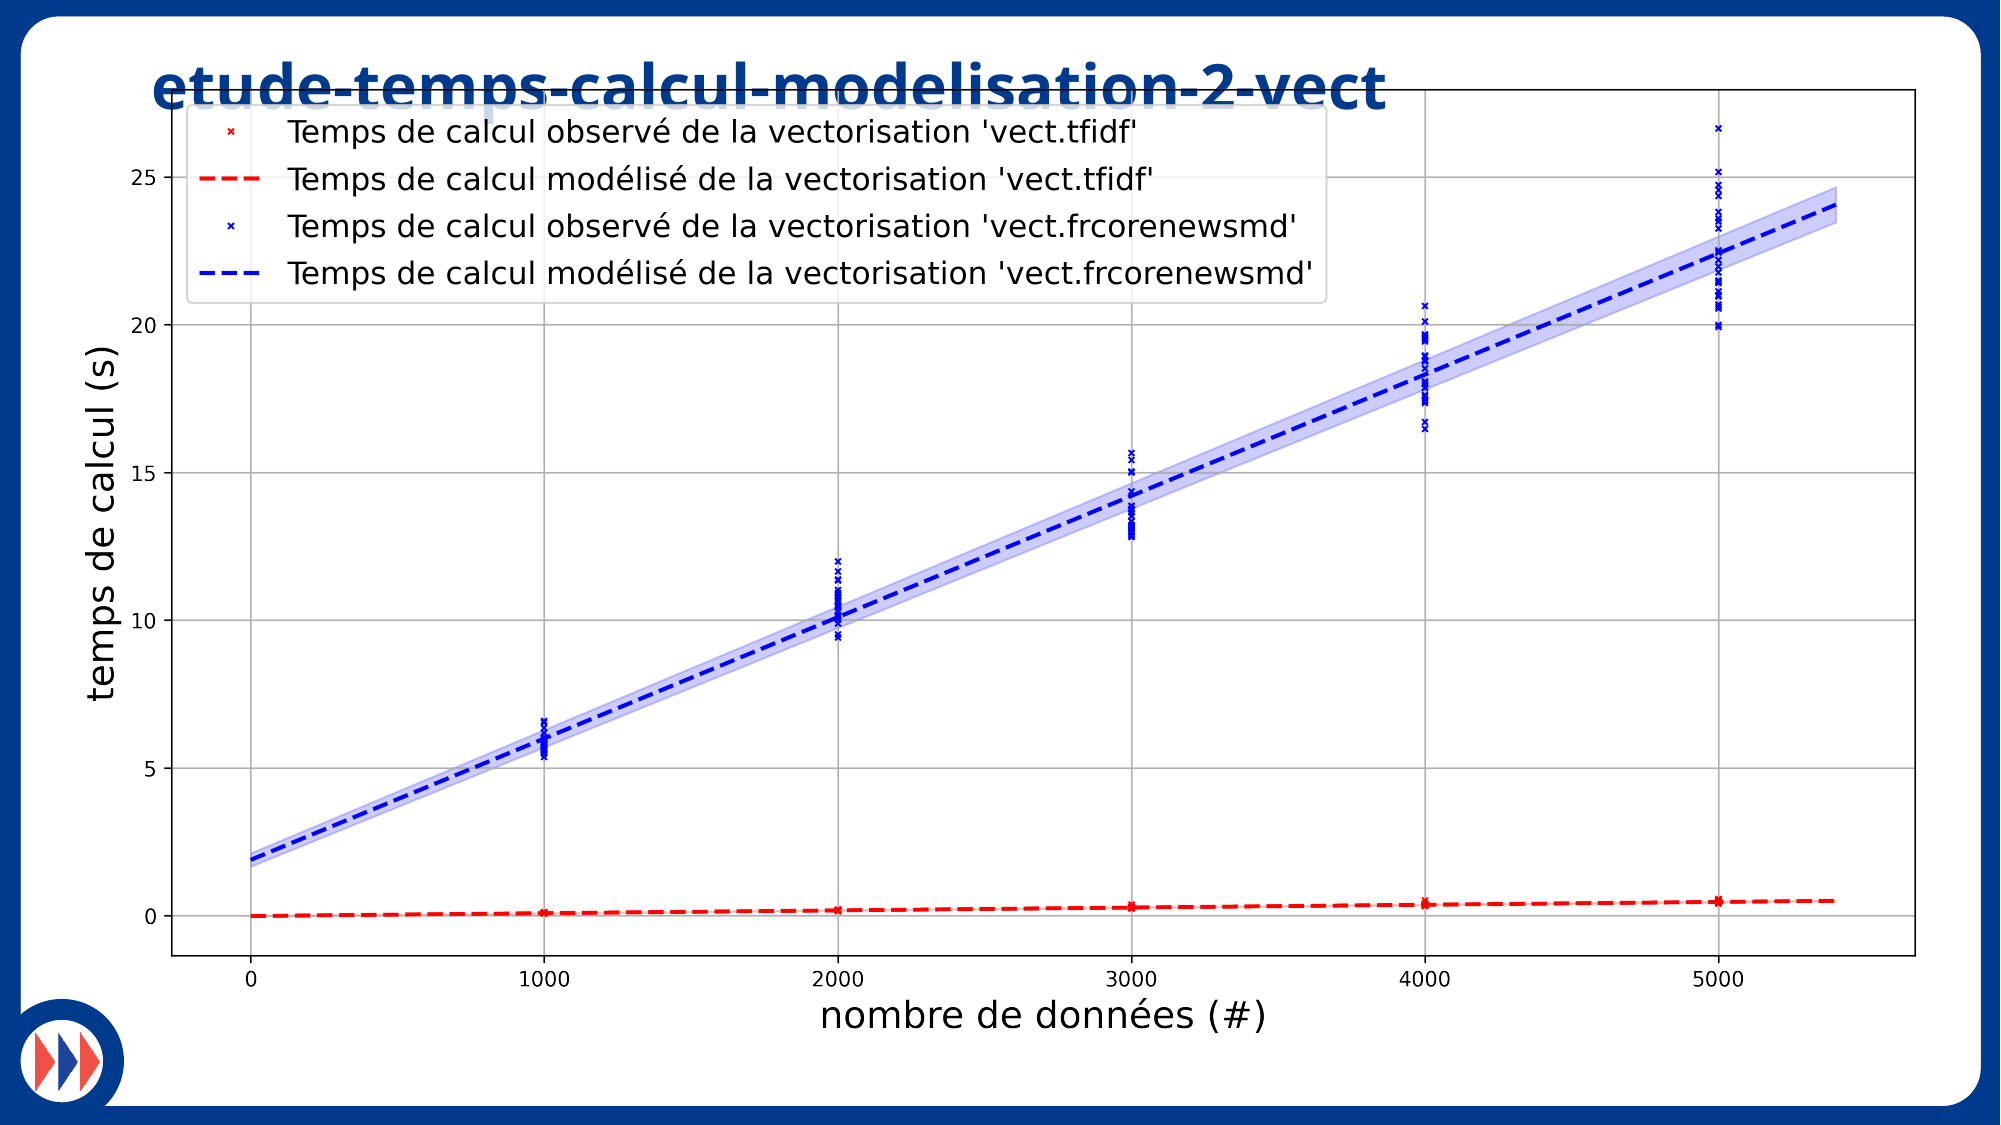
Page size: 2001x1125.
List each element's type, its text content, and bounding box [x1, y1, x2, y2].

picture [35, 74, 1930, 1091]
title etude-temps-calcul-modelisation-2-vect [137, 48, 1945, 135]
